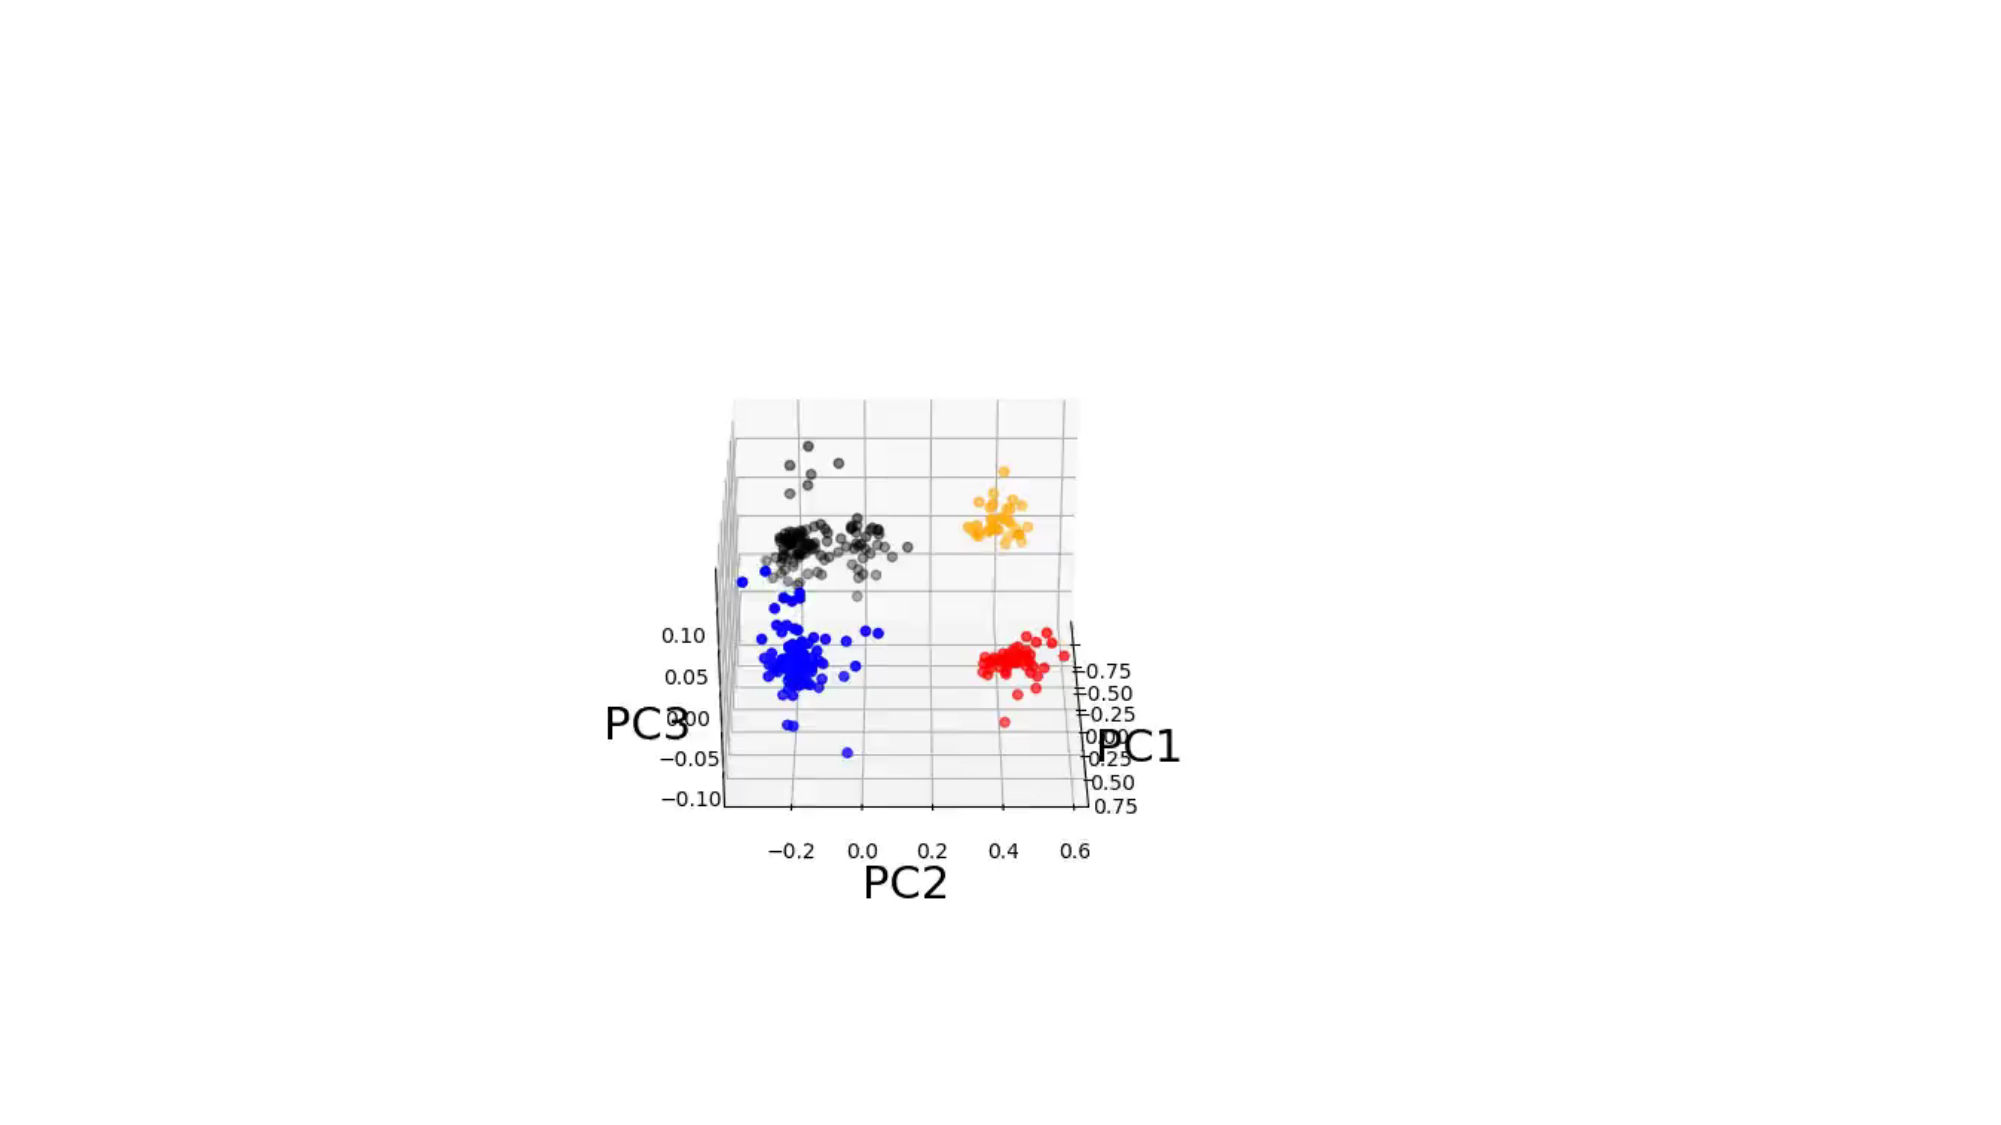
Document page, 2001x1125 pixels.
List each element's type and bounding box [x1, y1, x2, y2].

list [411, 244, 1364, 959]
